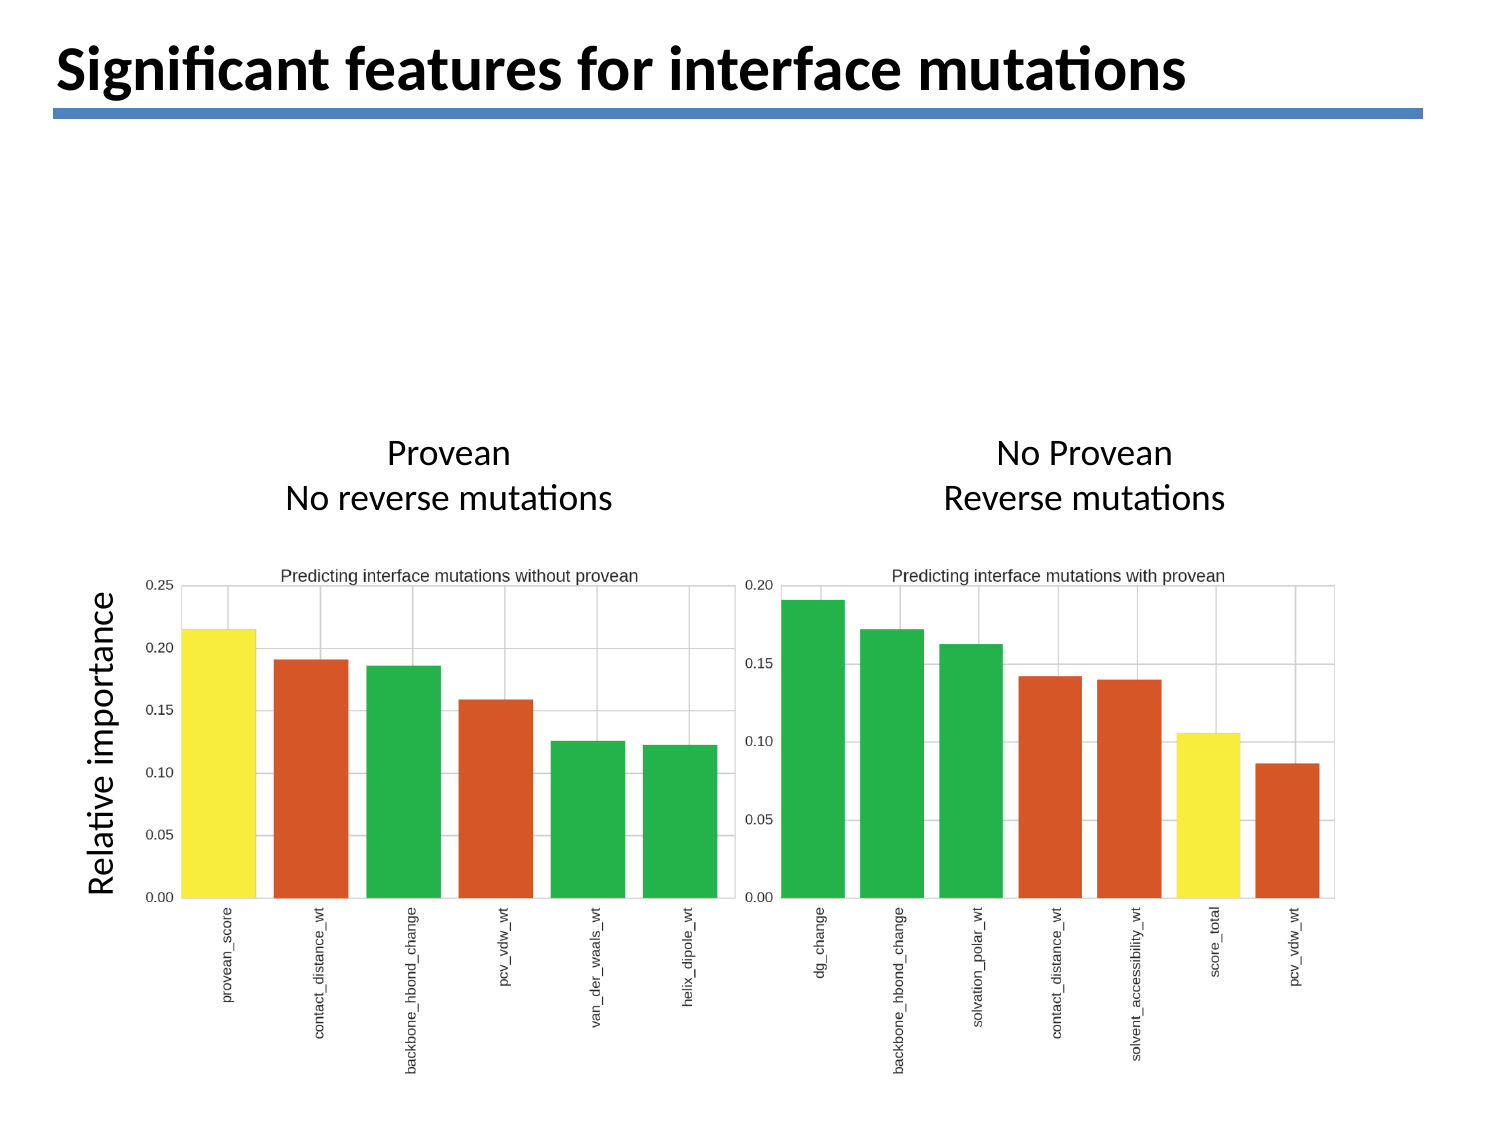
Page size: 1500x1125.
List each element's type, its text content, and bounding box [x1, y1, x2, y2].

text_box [67, 558, 1341, 1079]
text_box Provean No reverse mutations [270, 420, 628, 526]
text_box No Provean Reverse mutations [928, 420, 1241, 526]
title Significant features for interface mutations [41, 19, 1483, 112]
